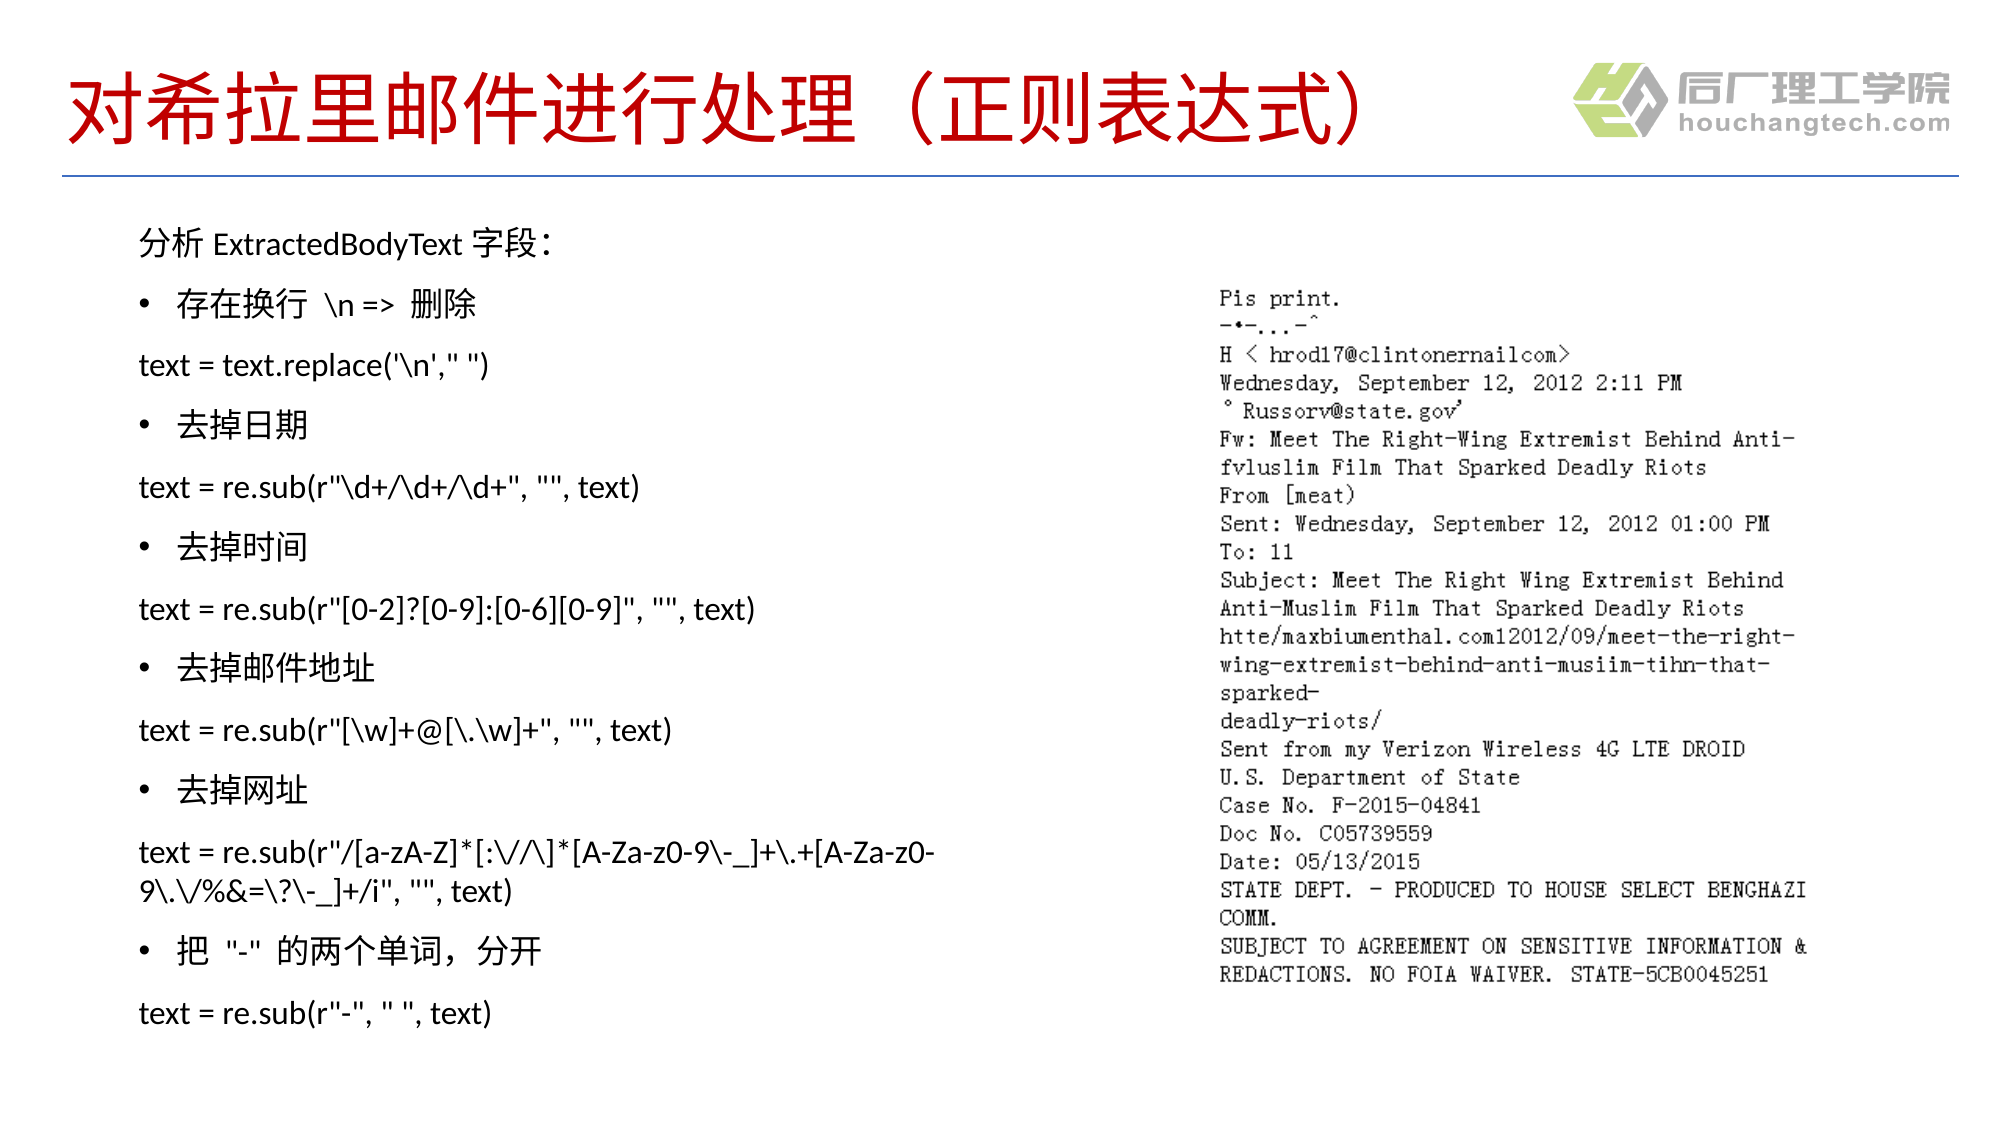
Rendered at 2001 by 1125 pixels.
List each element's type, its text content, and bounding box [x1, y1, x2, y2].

text_box 分析ExtractedBodyText字段： 存在换行 \n => 删除 text = text.replace('\n'," ") 去掉日期 text = re.sub(r"\d+/\d+/\d+", "", text) 去掉时间 text = re.sub(r"[0-2]?[0-9]:[0-6][0-9]", "", text) 去掉邮件地址 text = re.sub(r"[\w]+@[\.\w]+", "", text) 去掉网址 text = re.sub(r"/[a-zA-Z]*[:\//\]*[A-Za-z0-9\-_]+\.+[A-Za-z0-9\.\/%&=\?\-_]+/i", "", text) 把 "-" 的两个单词，分开 text = re.sub(r"-", " ", text) [131, 214, 1107, 905]
title 对希拉里邮件进行处理（正则表达式） [57, 59, 1728, 167]
picture [1218, 209, 1846, 1029]
